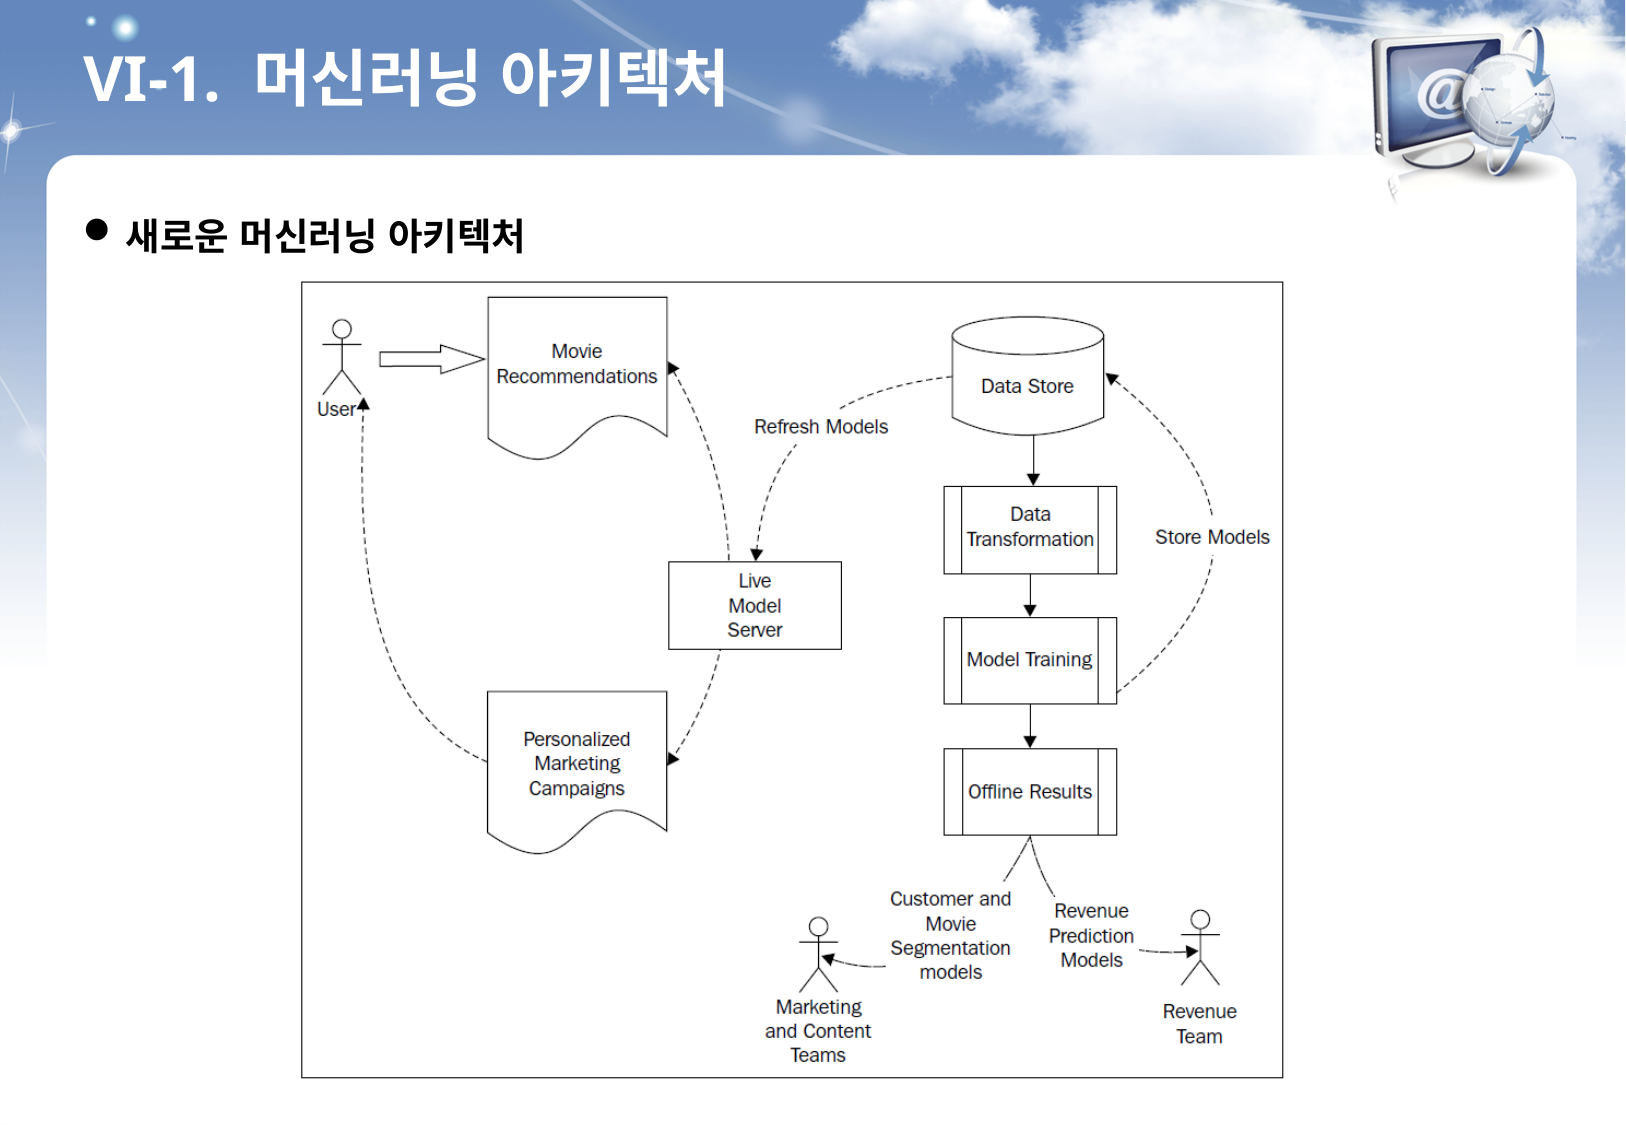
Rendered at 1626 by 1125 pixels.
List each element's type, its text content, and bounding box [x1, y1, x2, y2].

title VI-1. 머신러닝 아키텍처 [68, 31, 1464, 138]
text_box 새로운 머신러닝 아키텍처 [68, 196, 1557, 316]
picture [0, 0, 1626, 1125]
